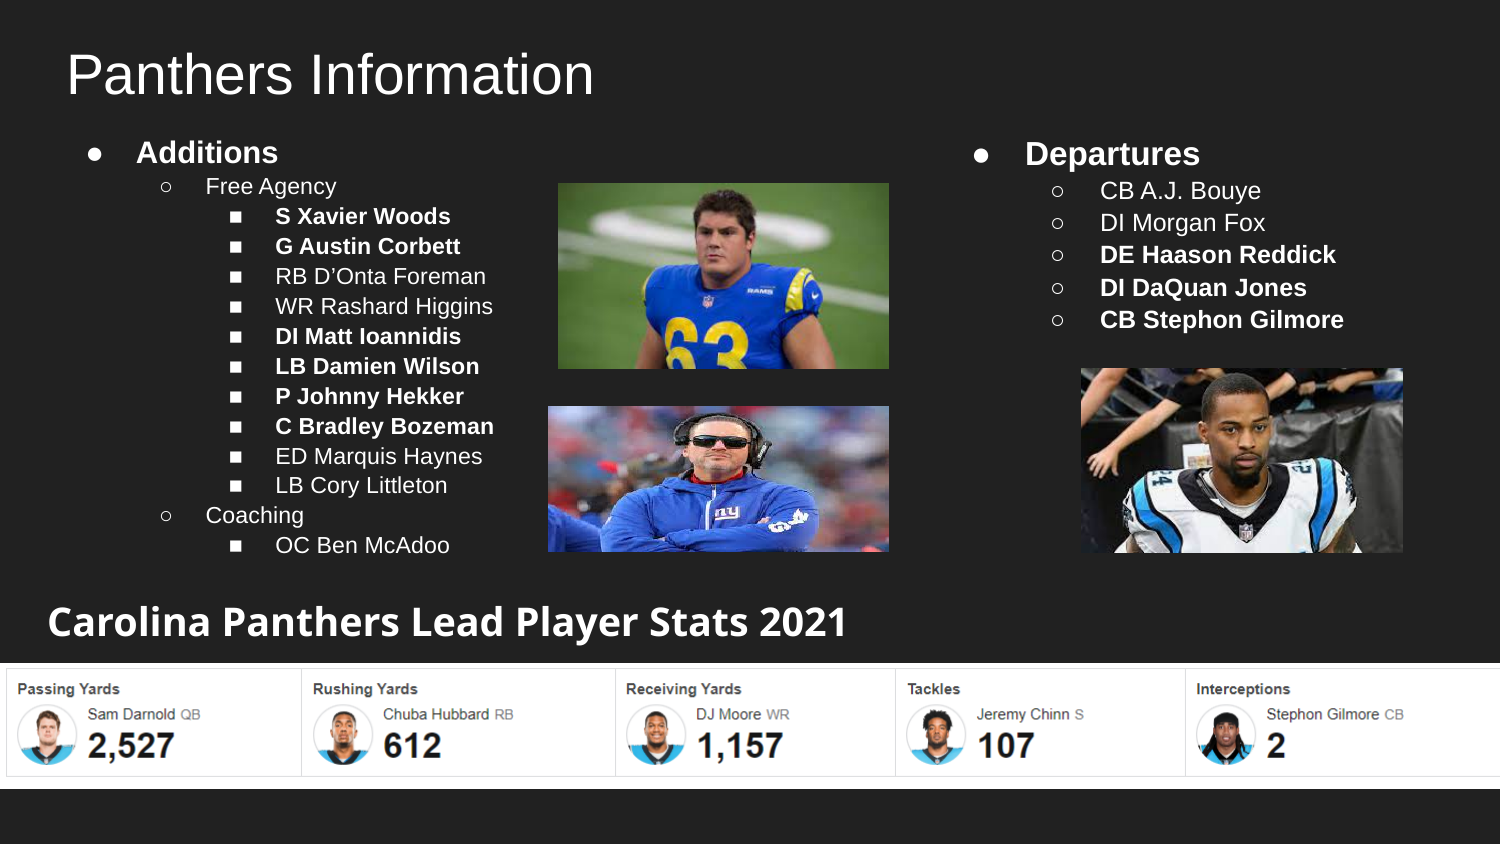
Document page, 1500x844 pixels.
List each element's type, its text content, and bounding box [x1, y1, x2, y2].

picture [558, 183, 889, 369]
picture [0, 662, 1500, 789]
picture [548, 406, 889, 552]
list Departures CB A.J. Bouye DI Morgan Fox DE Haason Reddick DI DaQuan Jones CB Stephon Gilmore [935, 115, 1500, 515]
title Panthers Information [51, 28, 1449, 123]
picture [1080, 368, 1403, 554]
list Additions Free Agency S Xavier Woods G Austin Corbett RB D’Onta Foreman WR Rashard Higgins DI Matt Ioannidis LB Damien Wilson P Johnny Hekker C Bradley Bozeman ED Marquis Haynes LB Cory Littleton Coaching OC Ben McAdoo [51, 115, 919, 574]
text_box Carolina Panthers Lead Player Stats 2021 [32, 582, 1062, 660]
